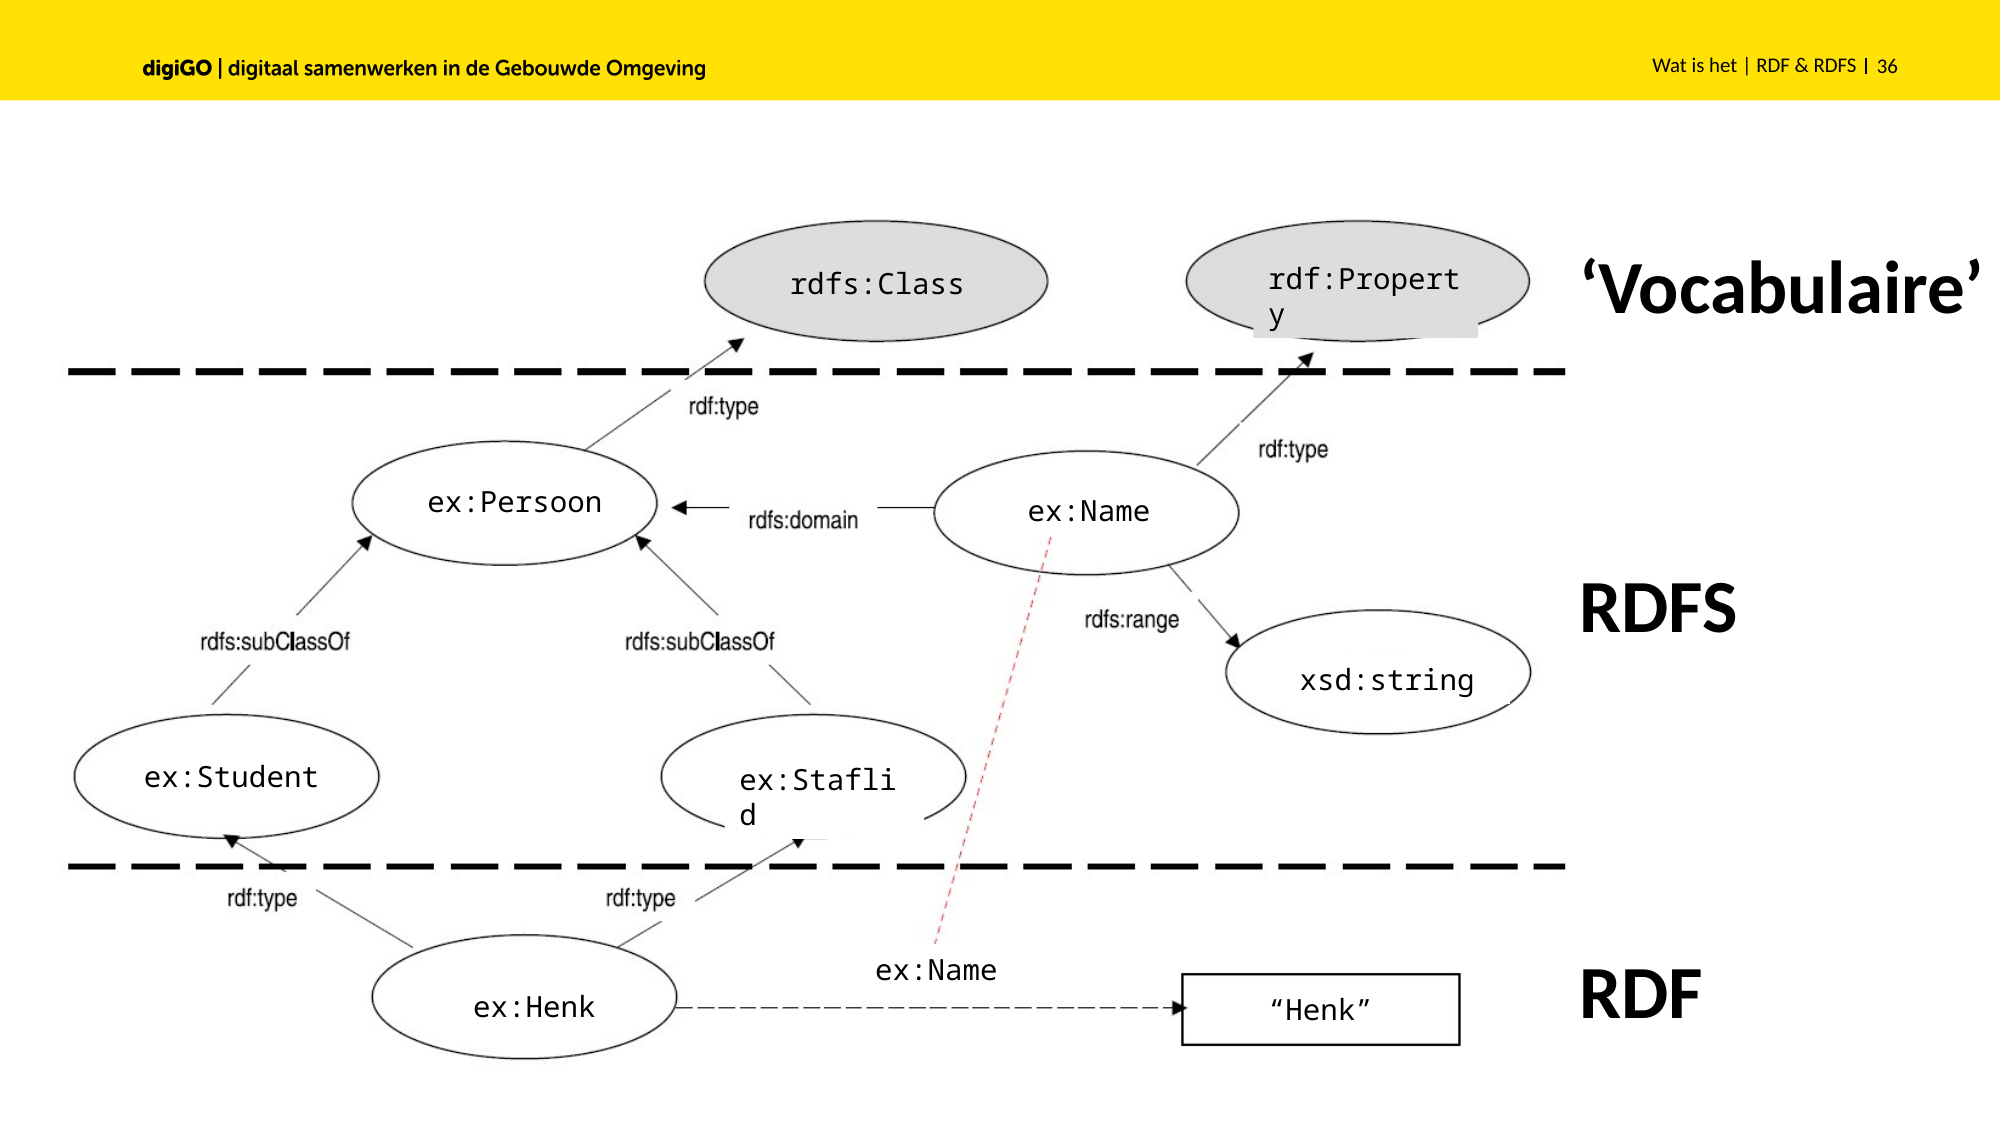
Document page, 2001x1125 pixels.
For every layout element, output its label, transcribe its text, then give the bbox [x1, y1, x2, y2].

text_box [61, 134, 1650, 1092]
slide_number 36 [1876, 39, 1965, 91]
text_box ‘Vocabulaire’ [1579, 121, 2000, 457]
picture [143, 58, 705, 80]
footer Wat is het | RDF & RDFS [999, 39, 1857, 91]
text_box RDFS [1650, 457, 1958, 776]
title RDF [1579, 826, 1958, 1125]
